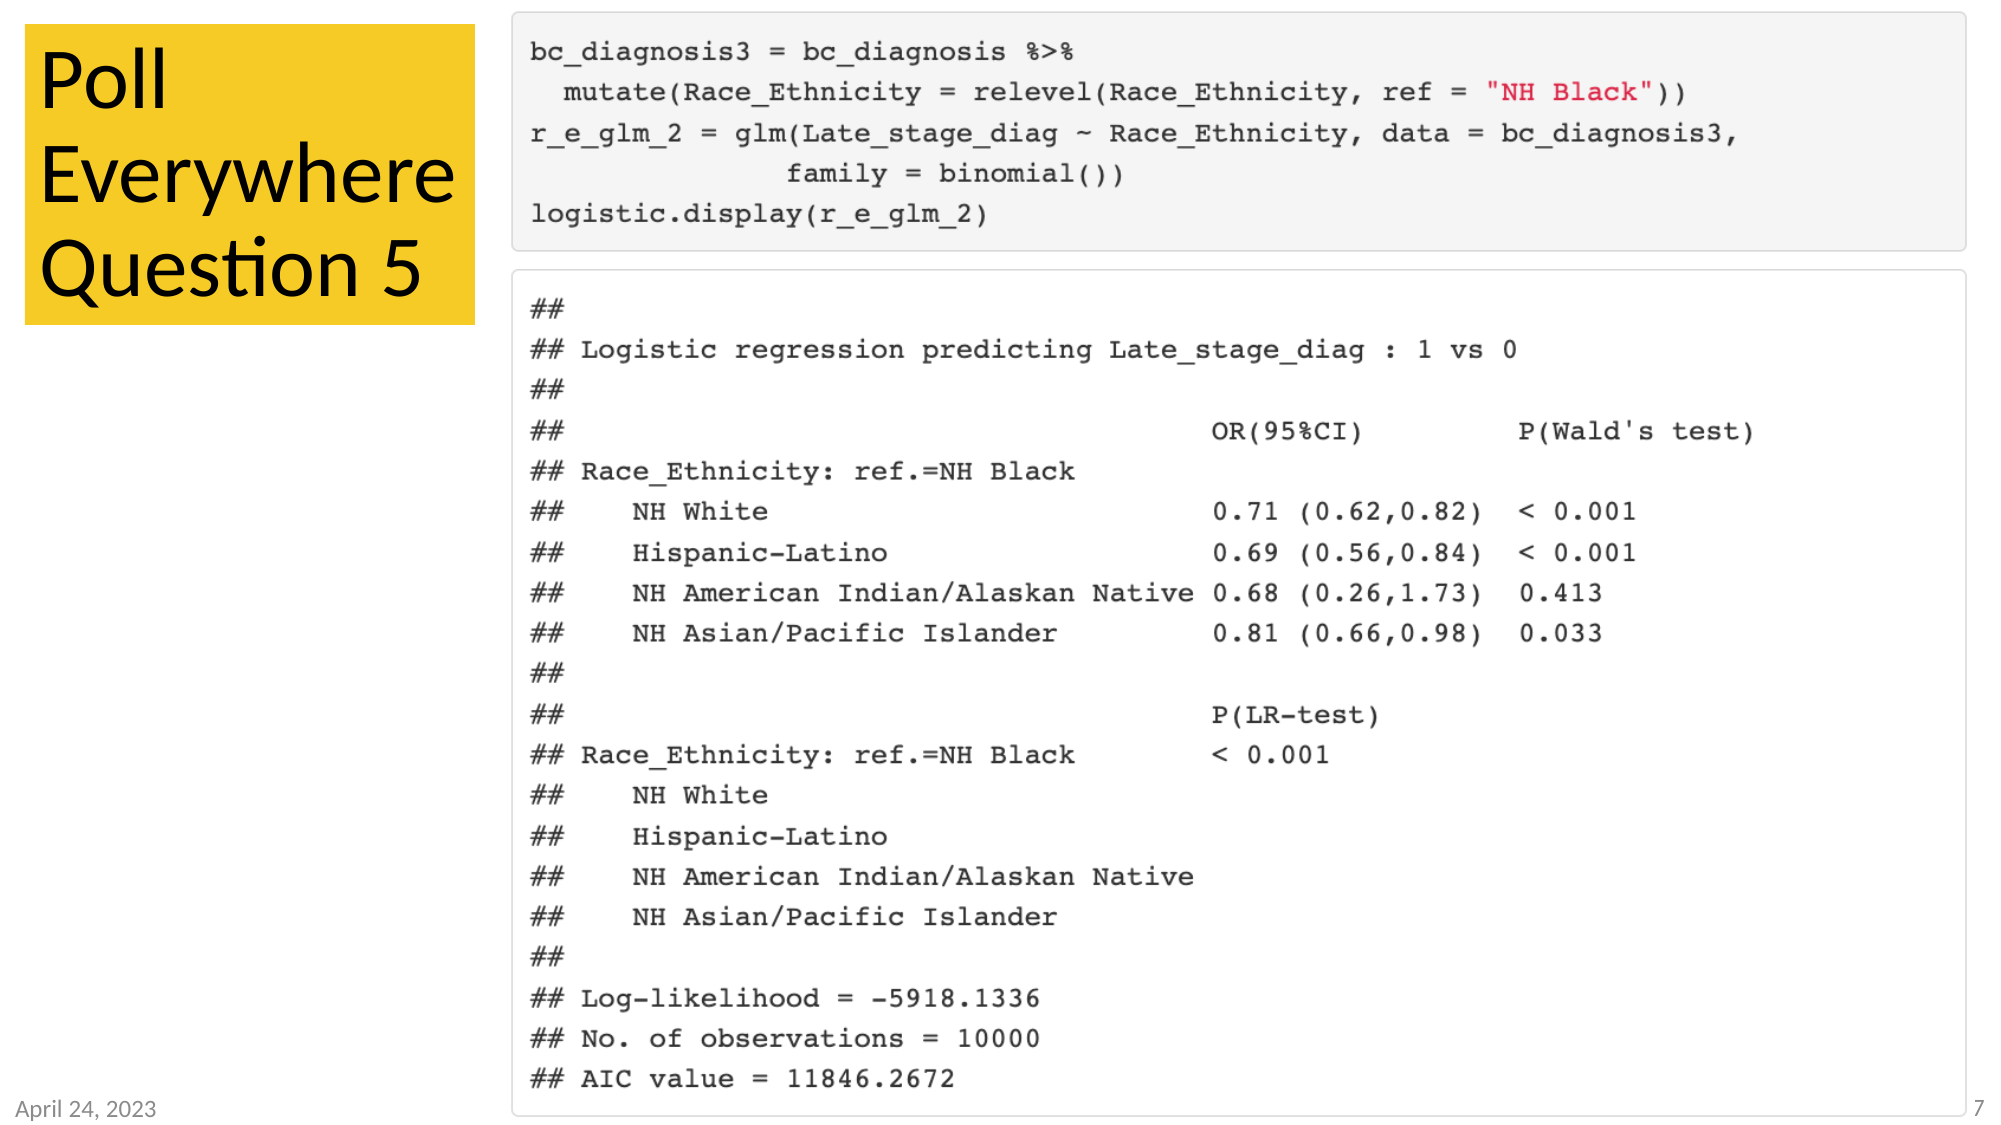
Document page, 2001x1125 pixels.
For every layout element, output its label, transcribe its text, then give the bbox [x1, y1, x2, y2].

picture [508, 1, 1975, 1125]
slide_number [0, 1089, 450, 1125]
slide_number 57 [1975, 1087, 2000, 1125]
title Poll Everywhere Question 5 [24, 24, 475, 325]
